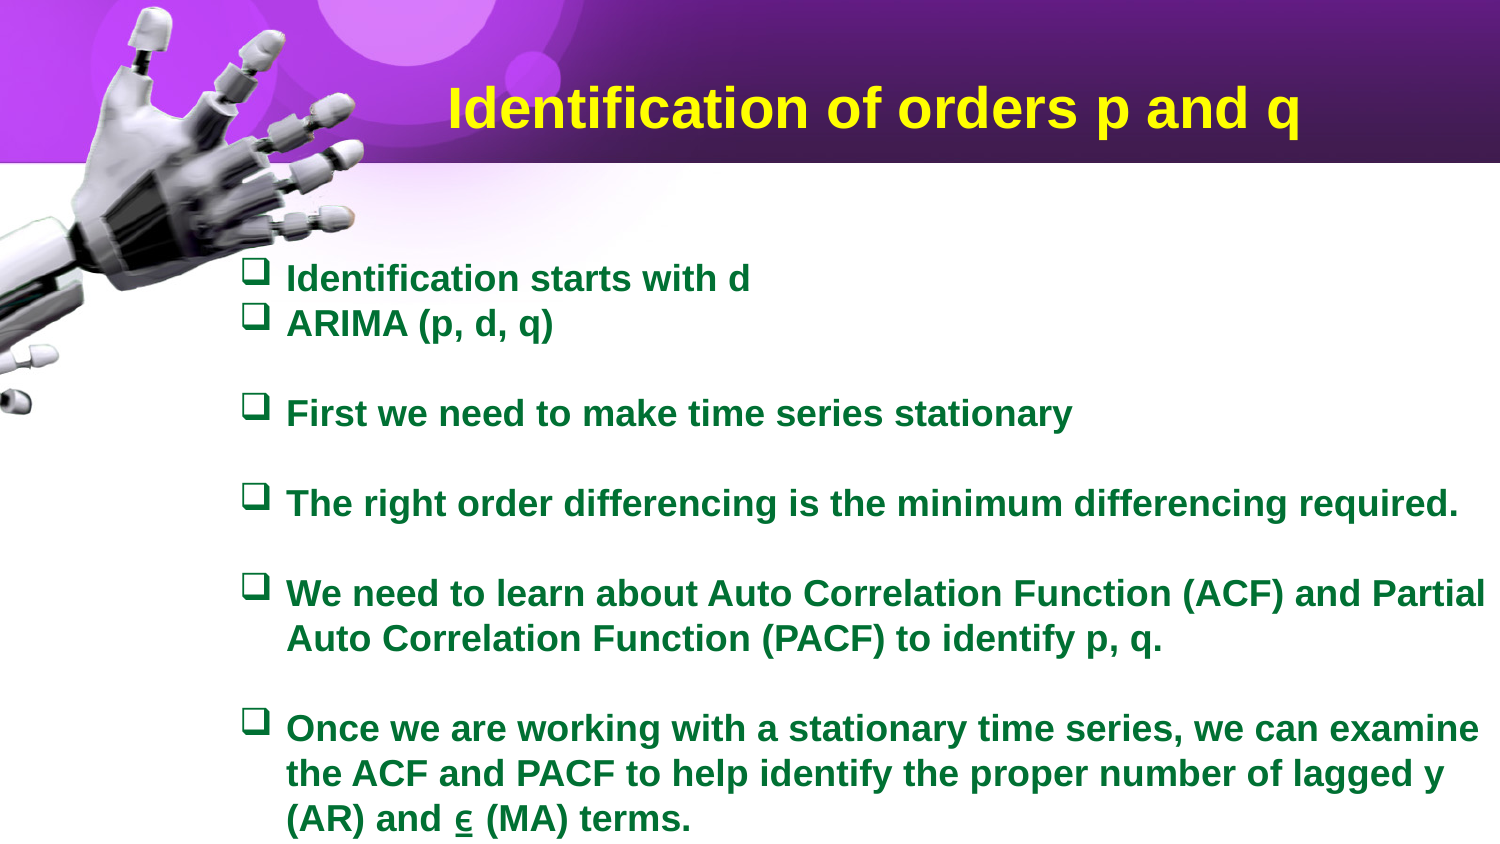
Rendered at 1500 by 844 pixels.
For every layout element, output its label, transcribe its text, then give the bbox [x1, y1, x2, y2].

picture [0, 0, 1500, 844]
title Identification of orders p and q [349, 46, 1402, 166]
text_box Identification starts with d ARIMA (p, d, q) First we need to make time series stationary The right order differencing is the minimum differencing required. We need to learn about Auto Correlation Function (ACF) and Partial Auto Correlation Function (PACF) to identify p, q. Once we are working with a stationary time series, we can examine the ACF and PACF to help identify the proper number of lagged y (AR) and ⍷ (MA) terms. [224, 246, 1500, 844]
